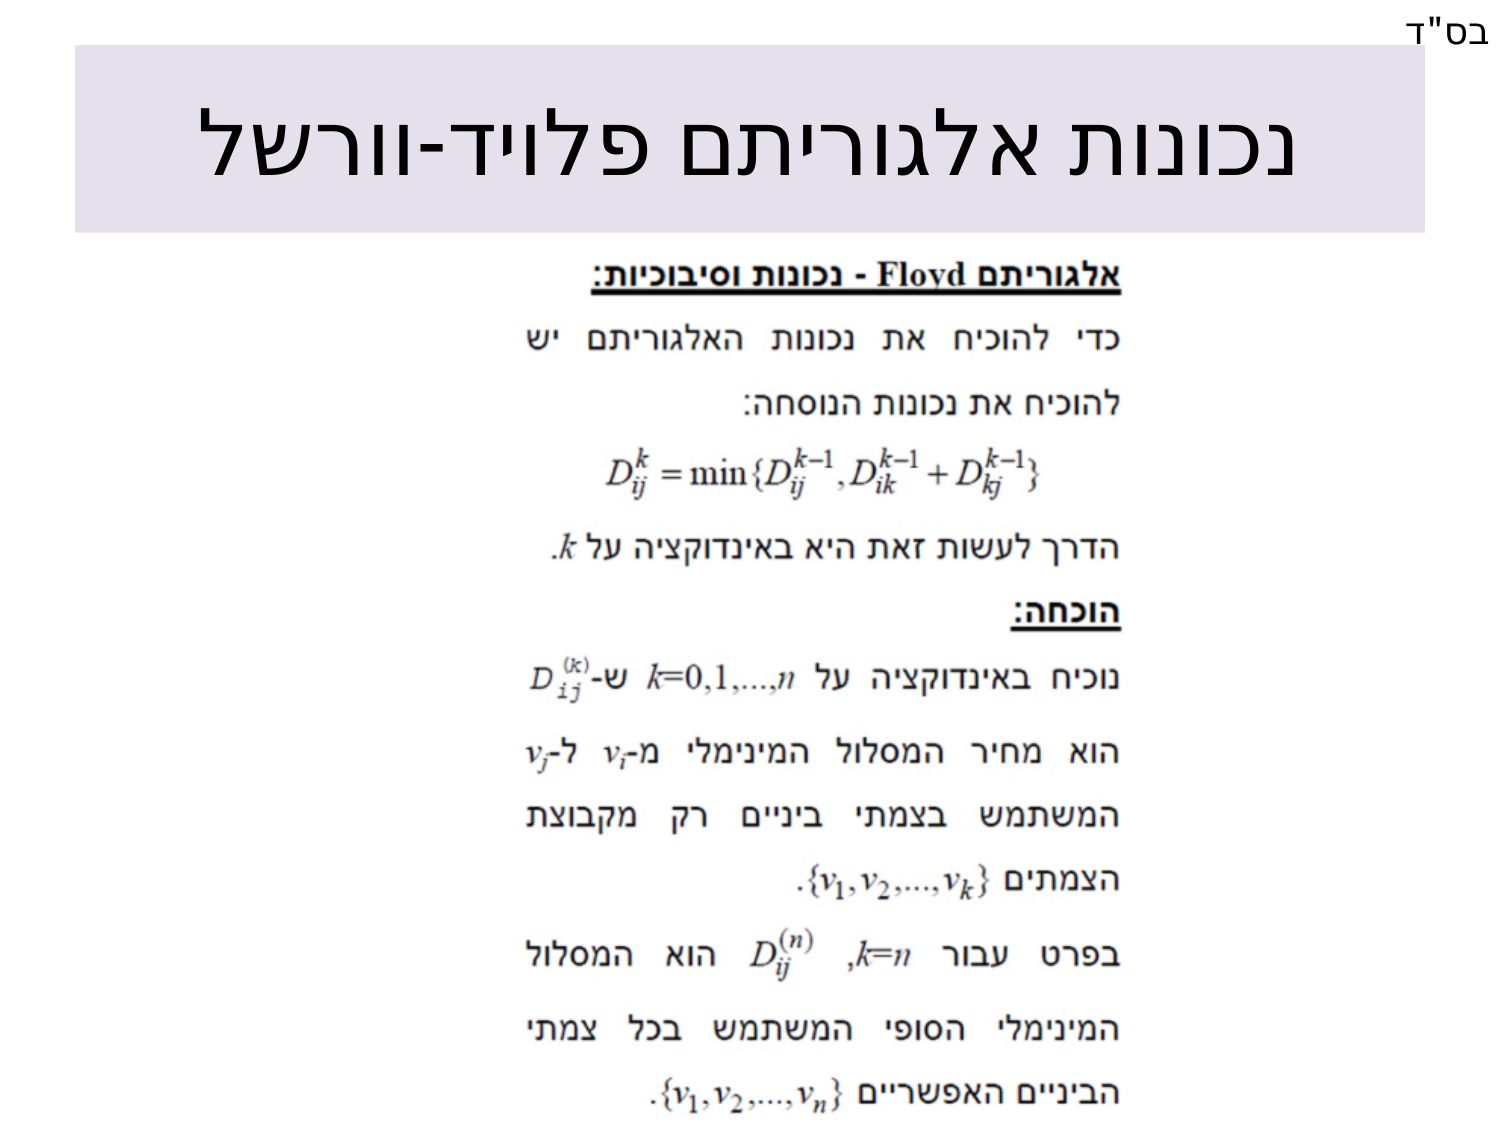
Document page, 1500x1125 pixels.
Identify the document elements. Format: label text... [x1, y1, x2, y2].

picture [489, 250, 1144, 1125]
title נכונות אלגוריתם פלויד-וורשל [75, 45, 1425, 233]
